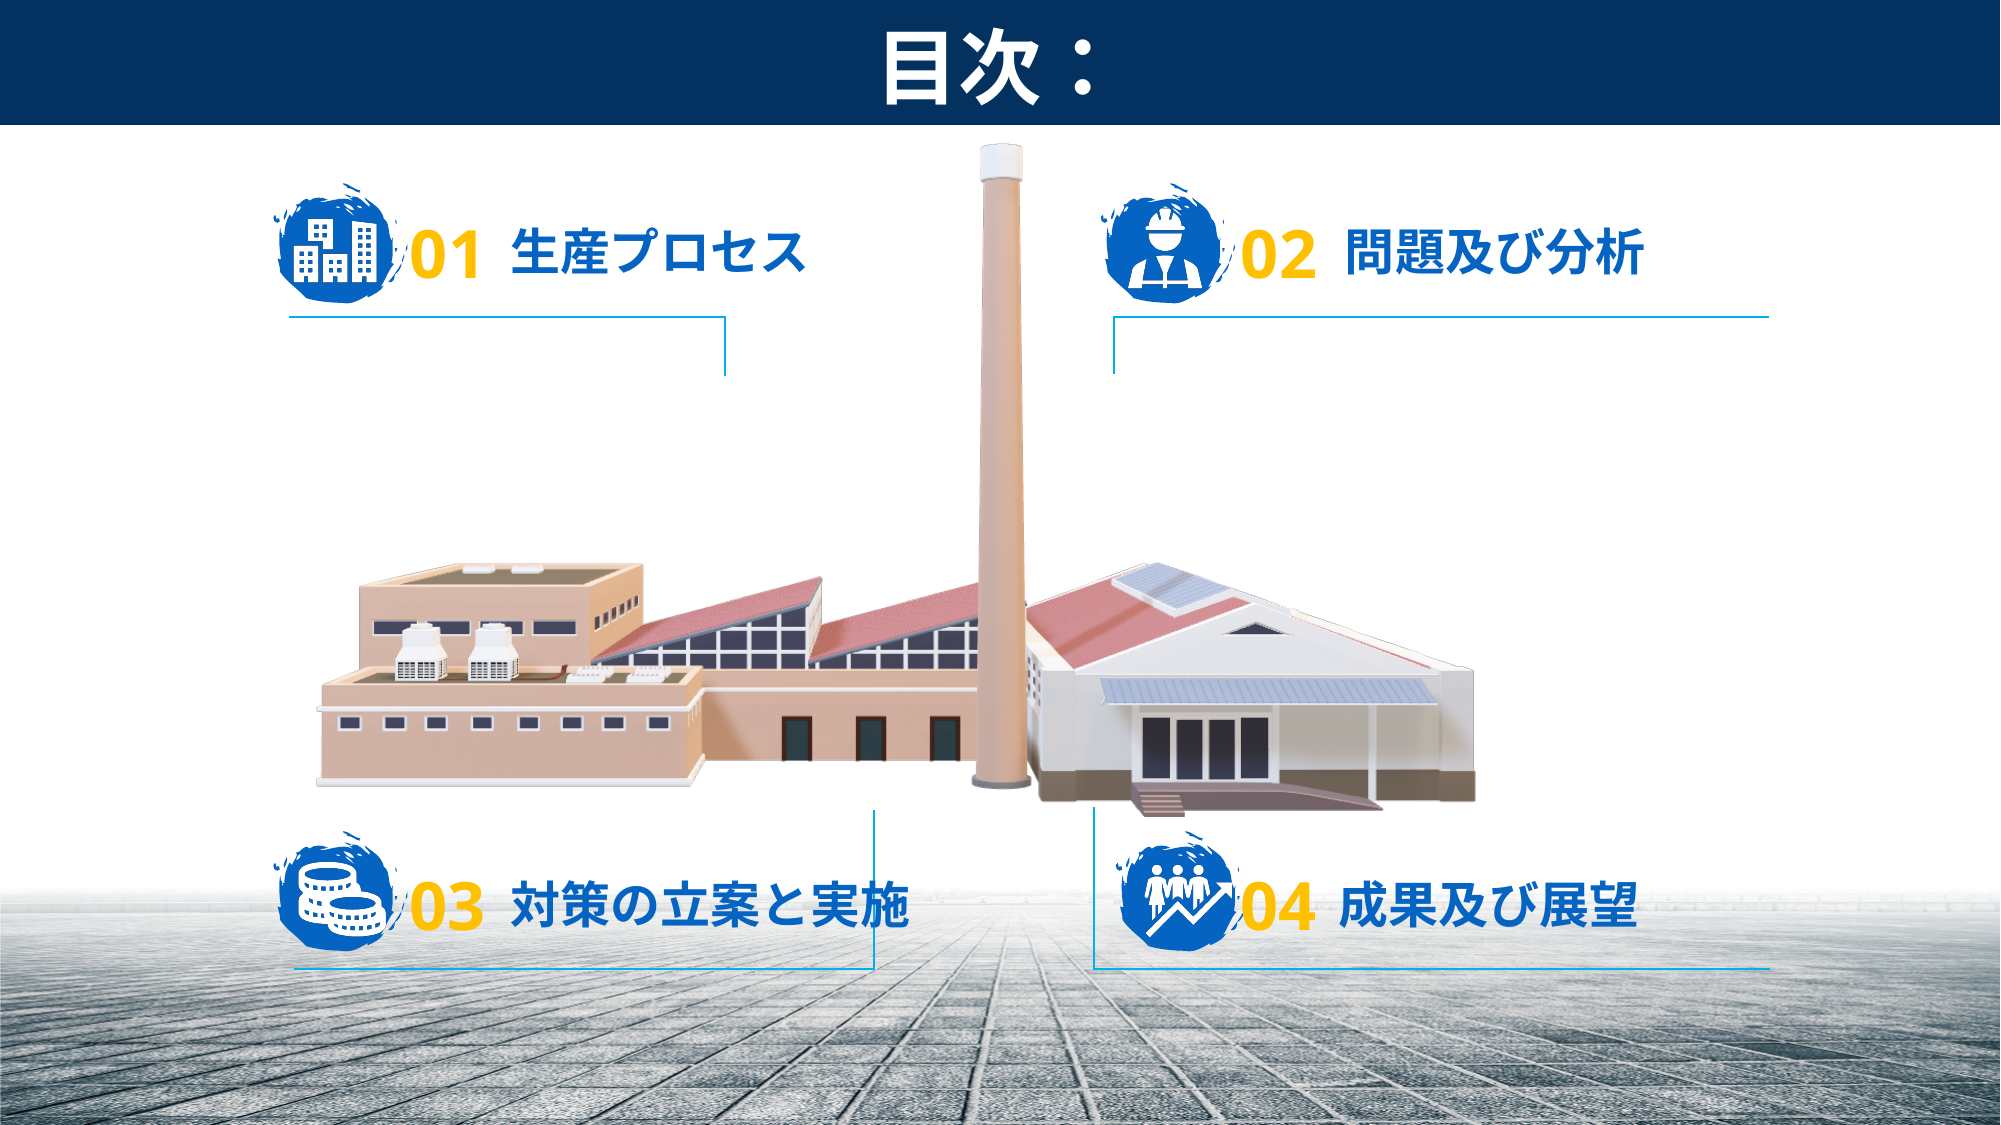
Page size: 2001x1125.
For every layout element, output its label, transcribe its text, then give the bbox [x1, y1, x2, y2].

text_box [1093, 807, 1771, 969]
text_box [0, 0, 2000, 126]
picture [0, 886, 2000, 1125]
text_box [1097, 183, 1770, 374]
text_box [270, 809, 928, 969]
text_box 目次： [860, 7, 1140, 114]
picture [275, 114, 1484, 818]
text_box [270, 183, 827, 377]
